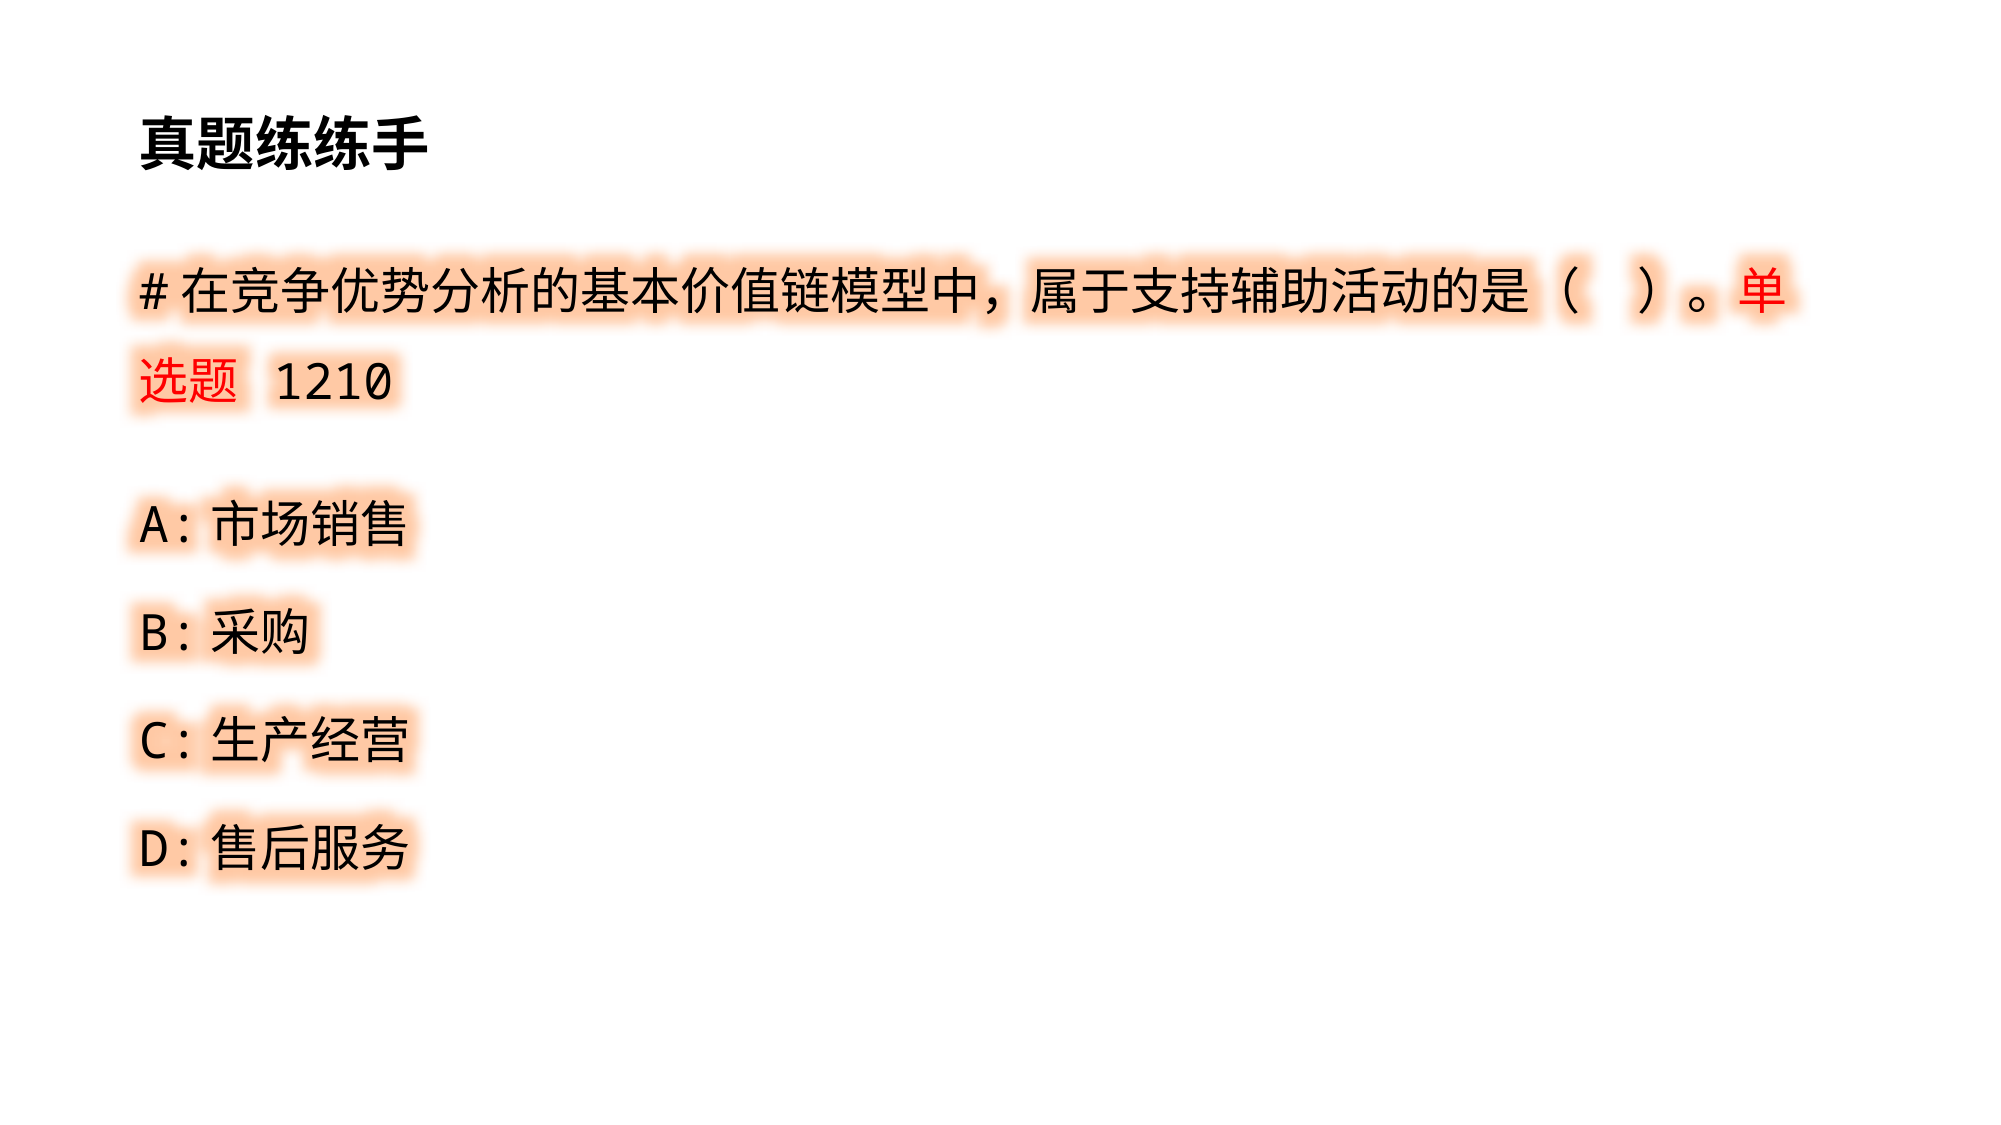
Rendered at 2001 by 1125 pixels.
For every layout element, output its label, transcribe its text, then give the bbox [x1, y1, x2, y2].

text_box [117, 216, 1843, 1051]
table_cell 产业条件可以改变 [113, 212, 1847, 1055]
text_box 真题练练手 [120, 97, 1568, 187]
text_box #在竞争优势分析的基本价值链模型中，属于支持辅助活动的是（ ）。单选题 1210 A:市场销售 B:采购 C:生产经营 D:售后服务 [120, 219, 1839, 1047]
